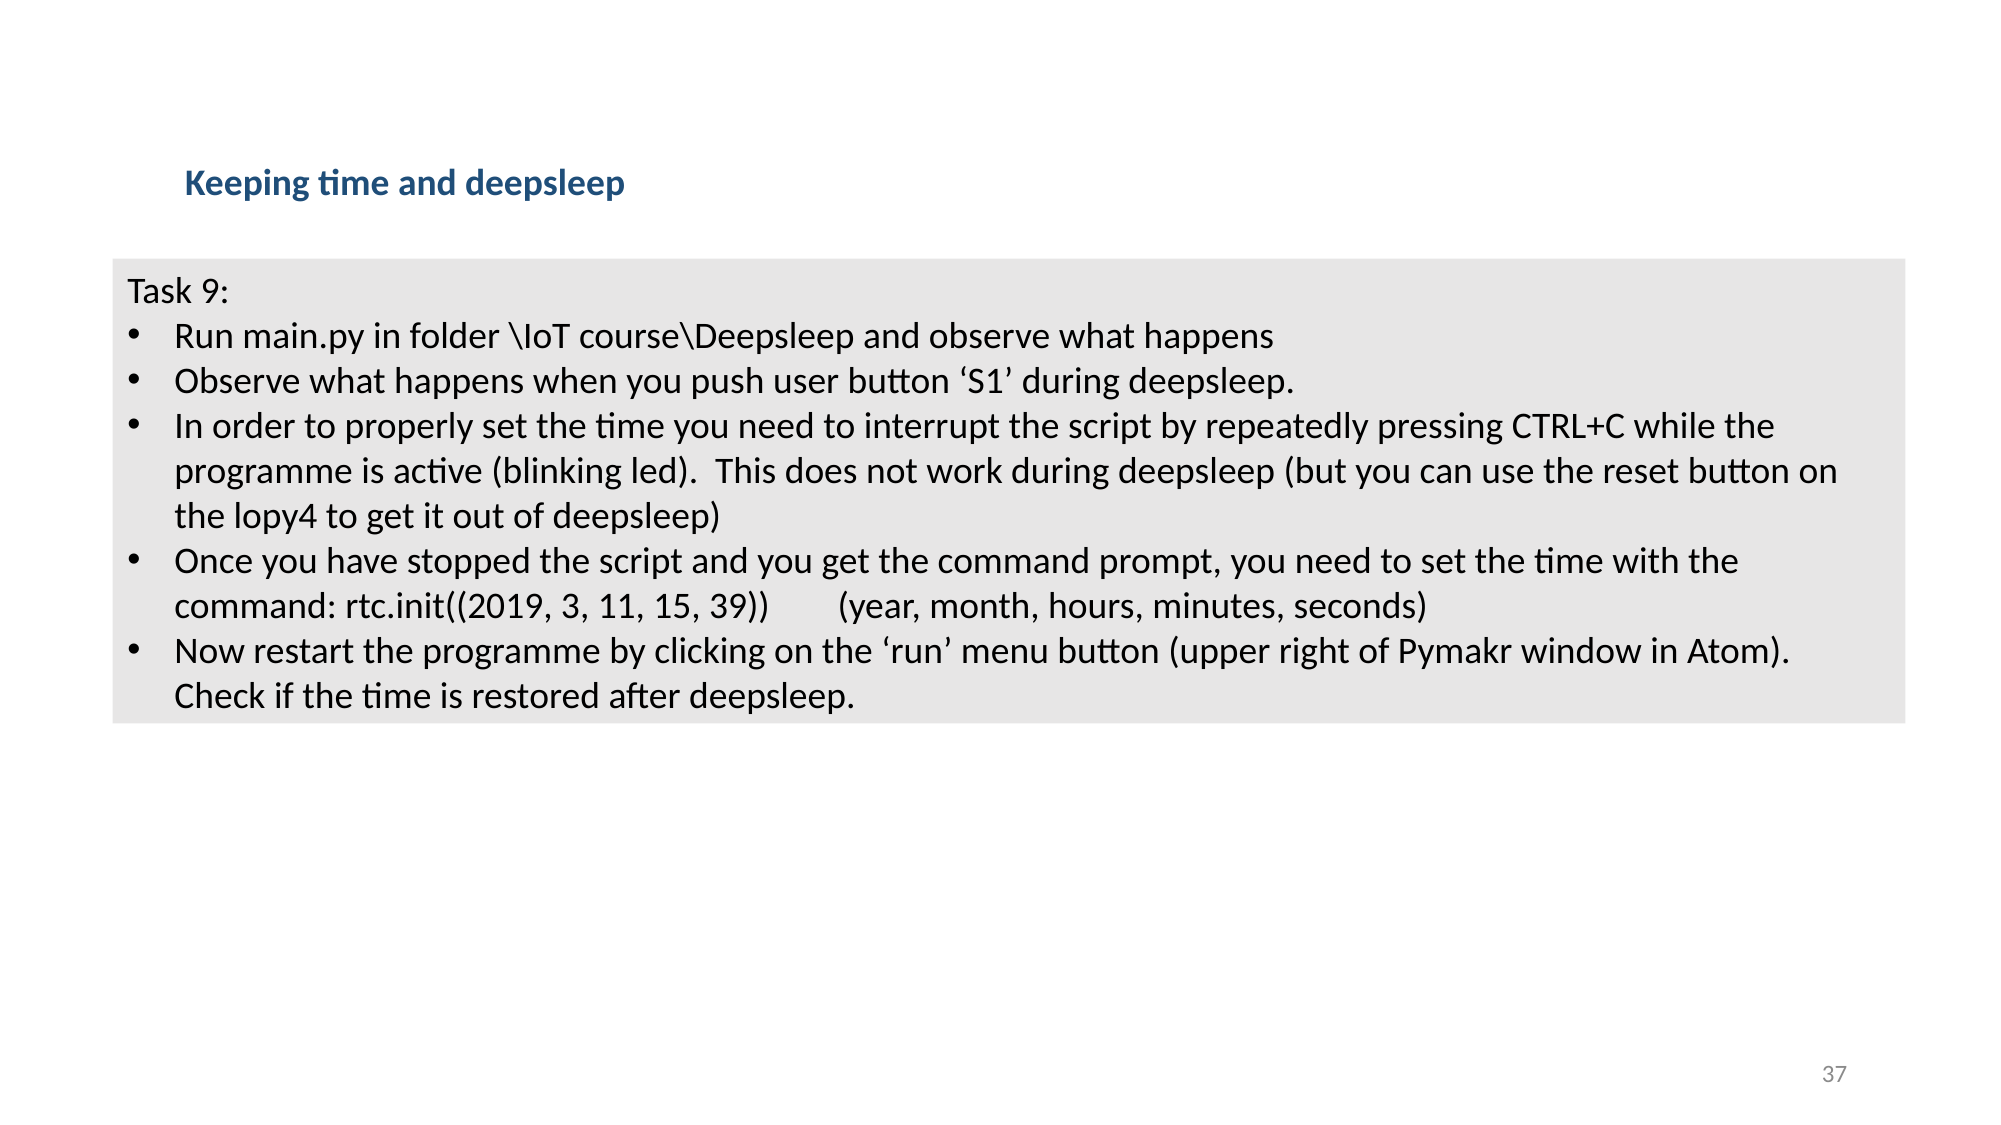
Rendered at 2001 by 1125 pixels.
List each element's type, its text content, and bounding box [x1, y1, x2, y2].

text_box Keeping time and deepsleep [95, 150, 1906, 210]
text_box Task 9: Run main.py in folder \IoT course\Deepsleep and observe what happens Observe what happens when you push user button ‘S1’ during deepsleep. In order to properly set the time you need to interrupt the script by repeatedly pressing CTRL+C while the programme is active (blinking led). This does not work during deepsleep (but you can use the reset button on the lopy4 to get it out of deepsleep) Once you have stopped the script and you get the command prompt, you need to set the time with the command: rtc.init((2019, 3, 11, 15, 39)) (year, month, hours, minutes, seconds) Now restart the programme by clicking on the ‘run’ menu button (upper right of Pymakr window in Atom). Check if the time is restored after deepsleep. [112, 258, 1906, 724]
slide_number 37 [1412, 1042, 1863, 1103]
